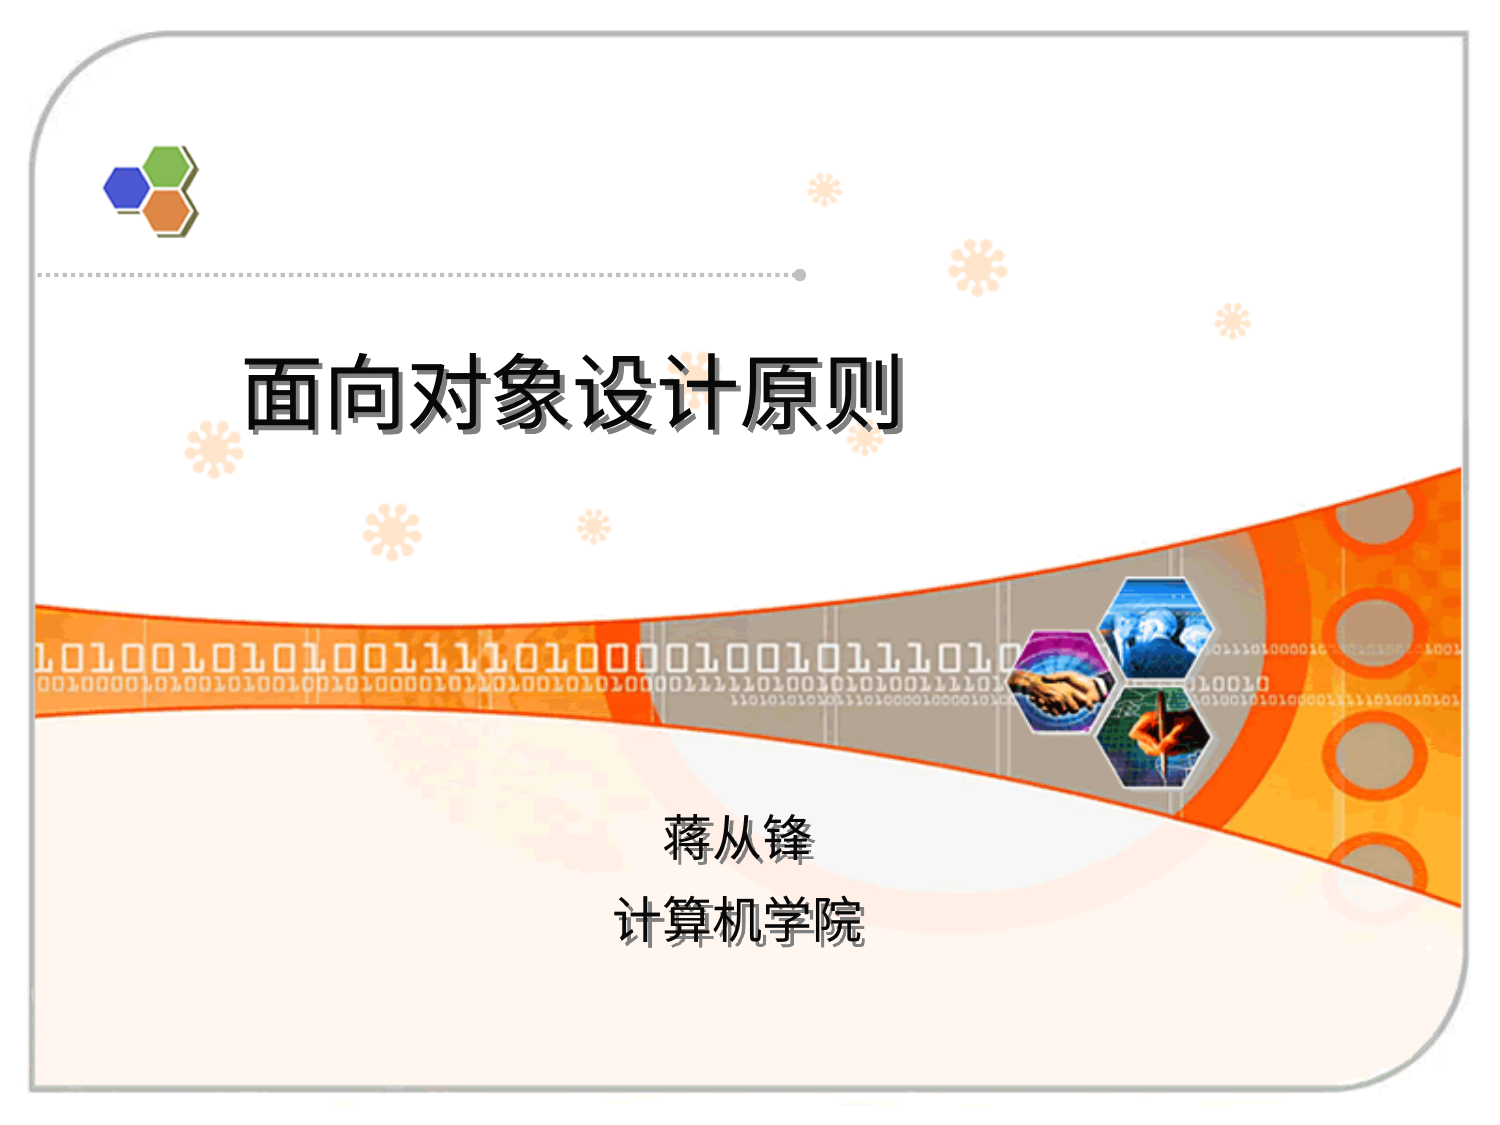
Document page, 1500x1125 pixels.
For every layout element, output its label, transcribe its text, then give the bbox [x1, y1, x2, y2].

text_box 蒋从锋 计算机学院 [212, 787, 1263, 1075]
subtitle 面向对象设计原则 [225, 312, 950, 425]
picture [0, 0, 1500, 1125]
